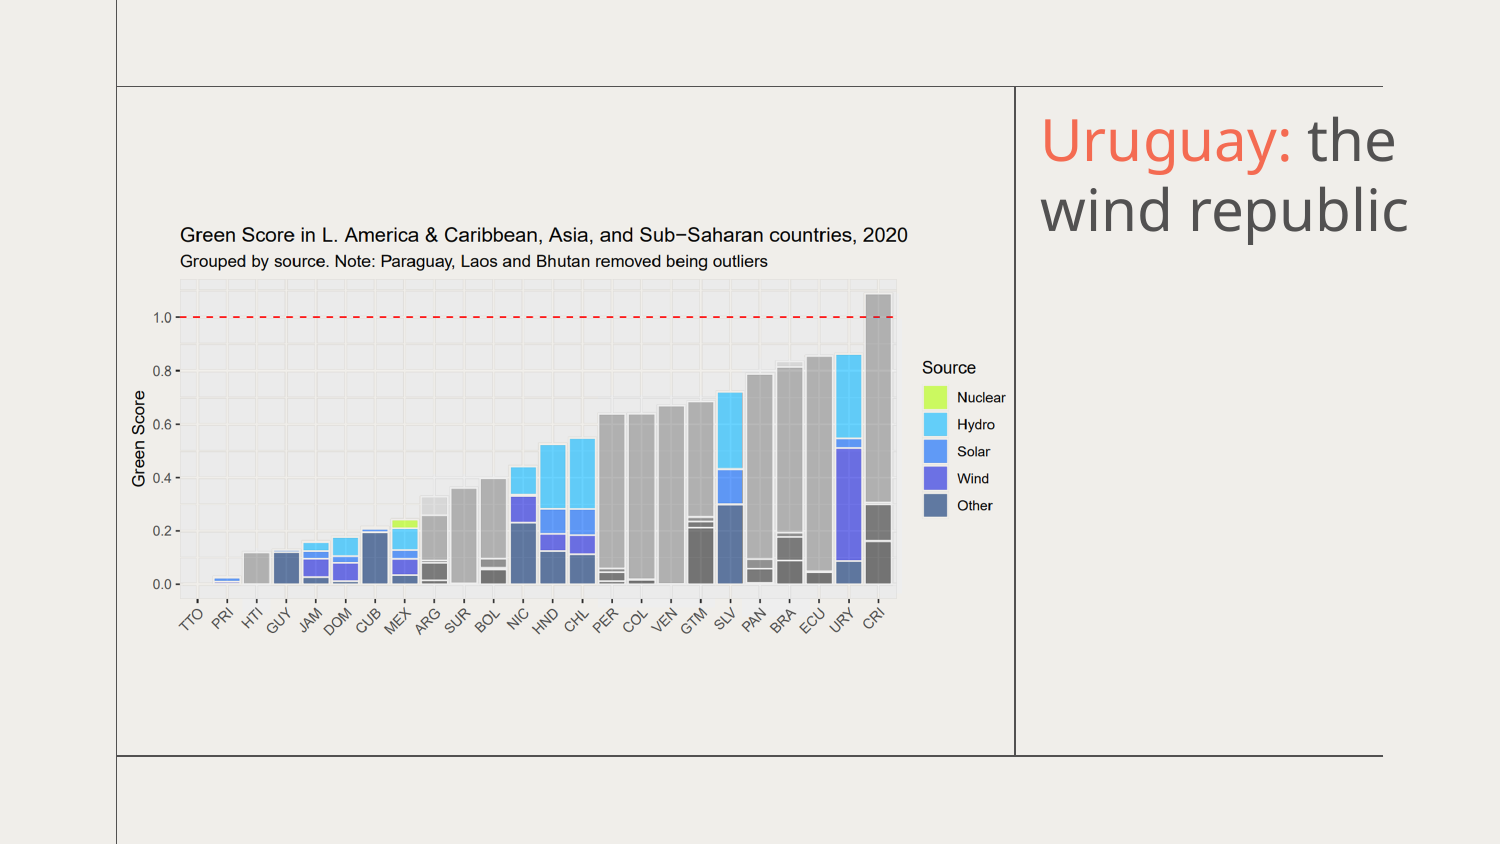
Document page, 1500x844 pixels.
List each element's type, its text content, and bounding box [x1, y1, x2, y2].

title Uruguay: the wind republic [1025, 88, 1479, 439]
picture [125, 223, 1013, 641]
